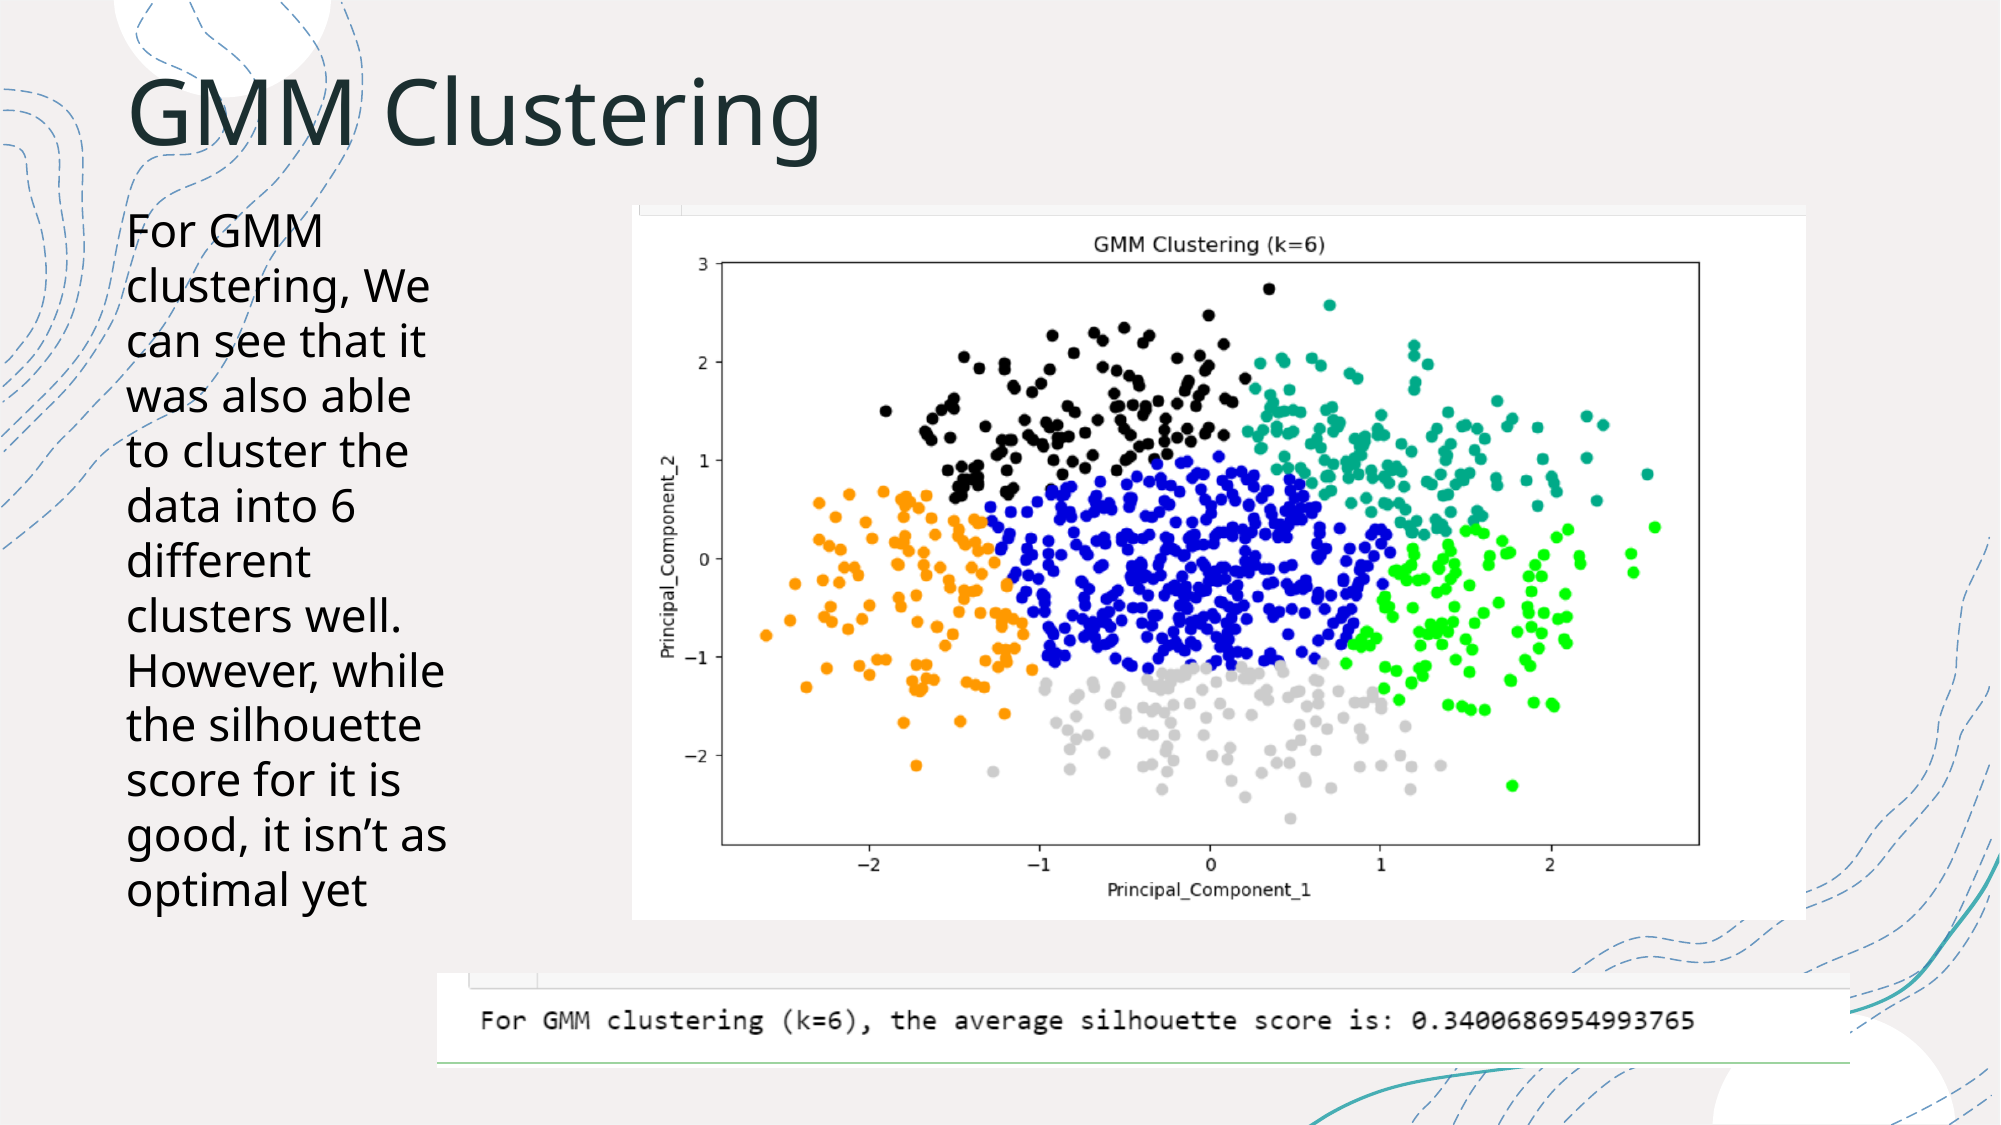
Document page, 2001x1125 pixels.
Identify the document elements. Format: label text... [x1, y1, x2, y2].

picture [437, 973, 1850, 1068]
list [632, 205, 1806, 920]
title GMM Clustering [111, 0, 1837, 218]
text_box For GMM clustering, We can see that it was also able to cluster the data into 6 different clusters well. However, while the silhouette score for it is good, it isn’t as optimal yet [111, 193, 473, 924]
